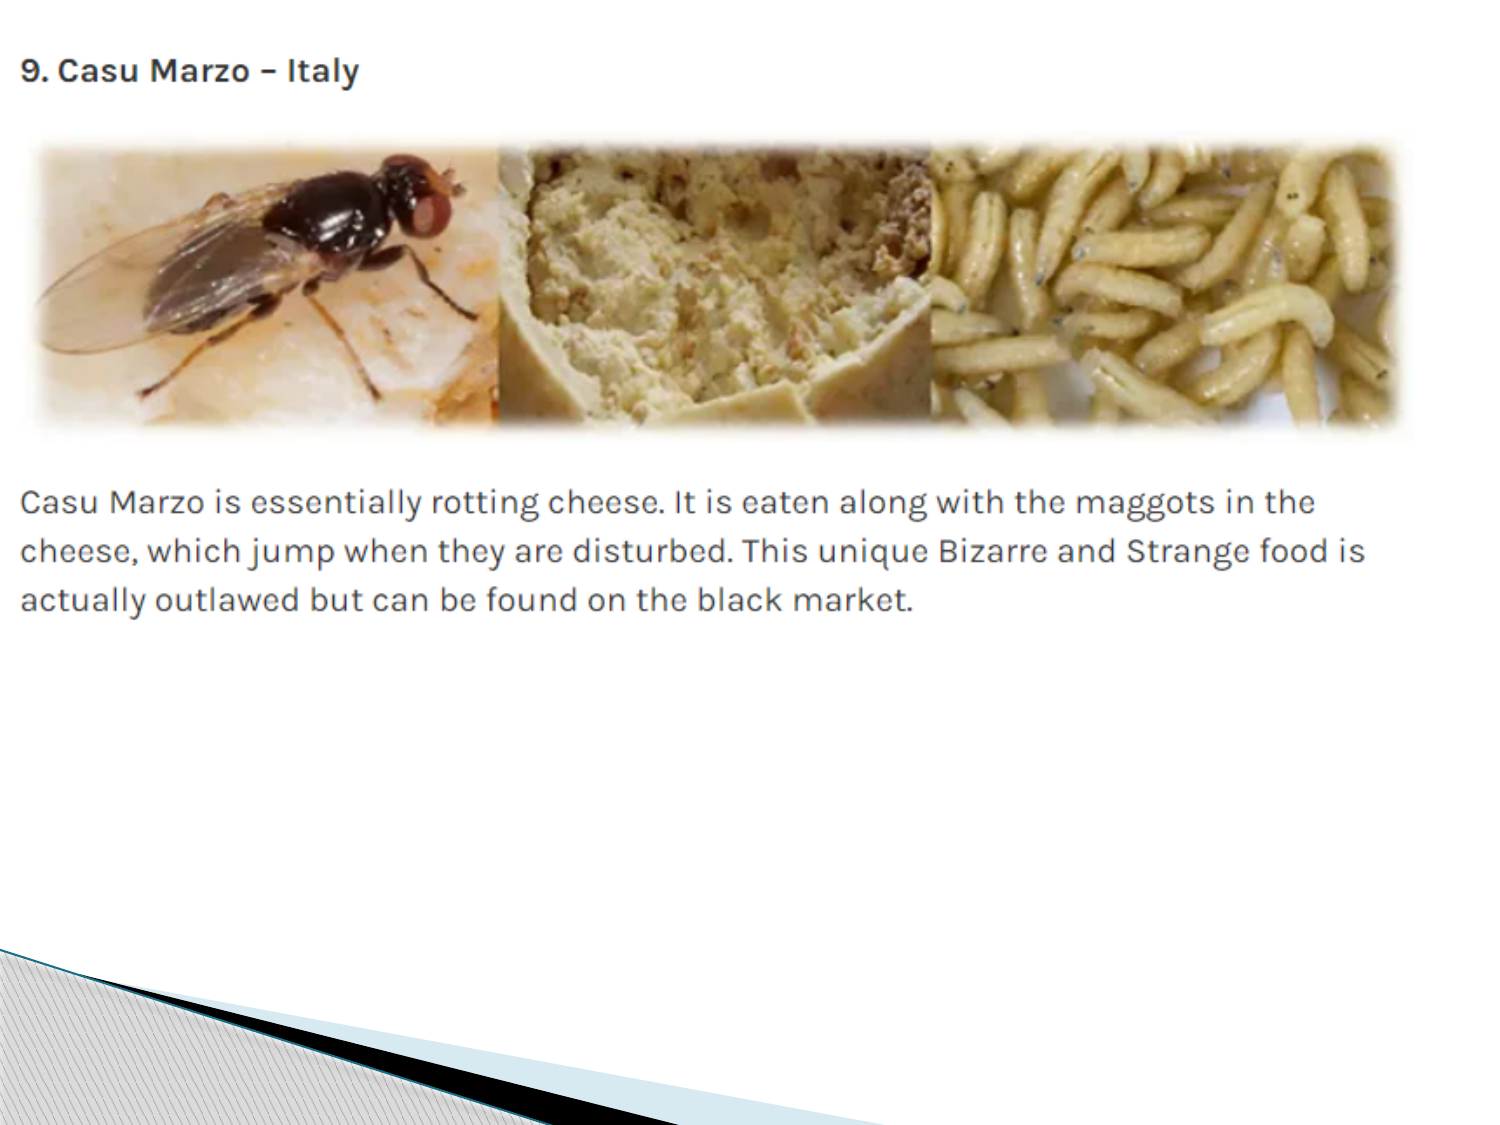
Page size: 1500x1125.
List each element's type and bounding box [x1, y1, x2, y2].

picture [0, 42, 1424, 634]
